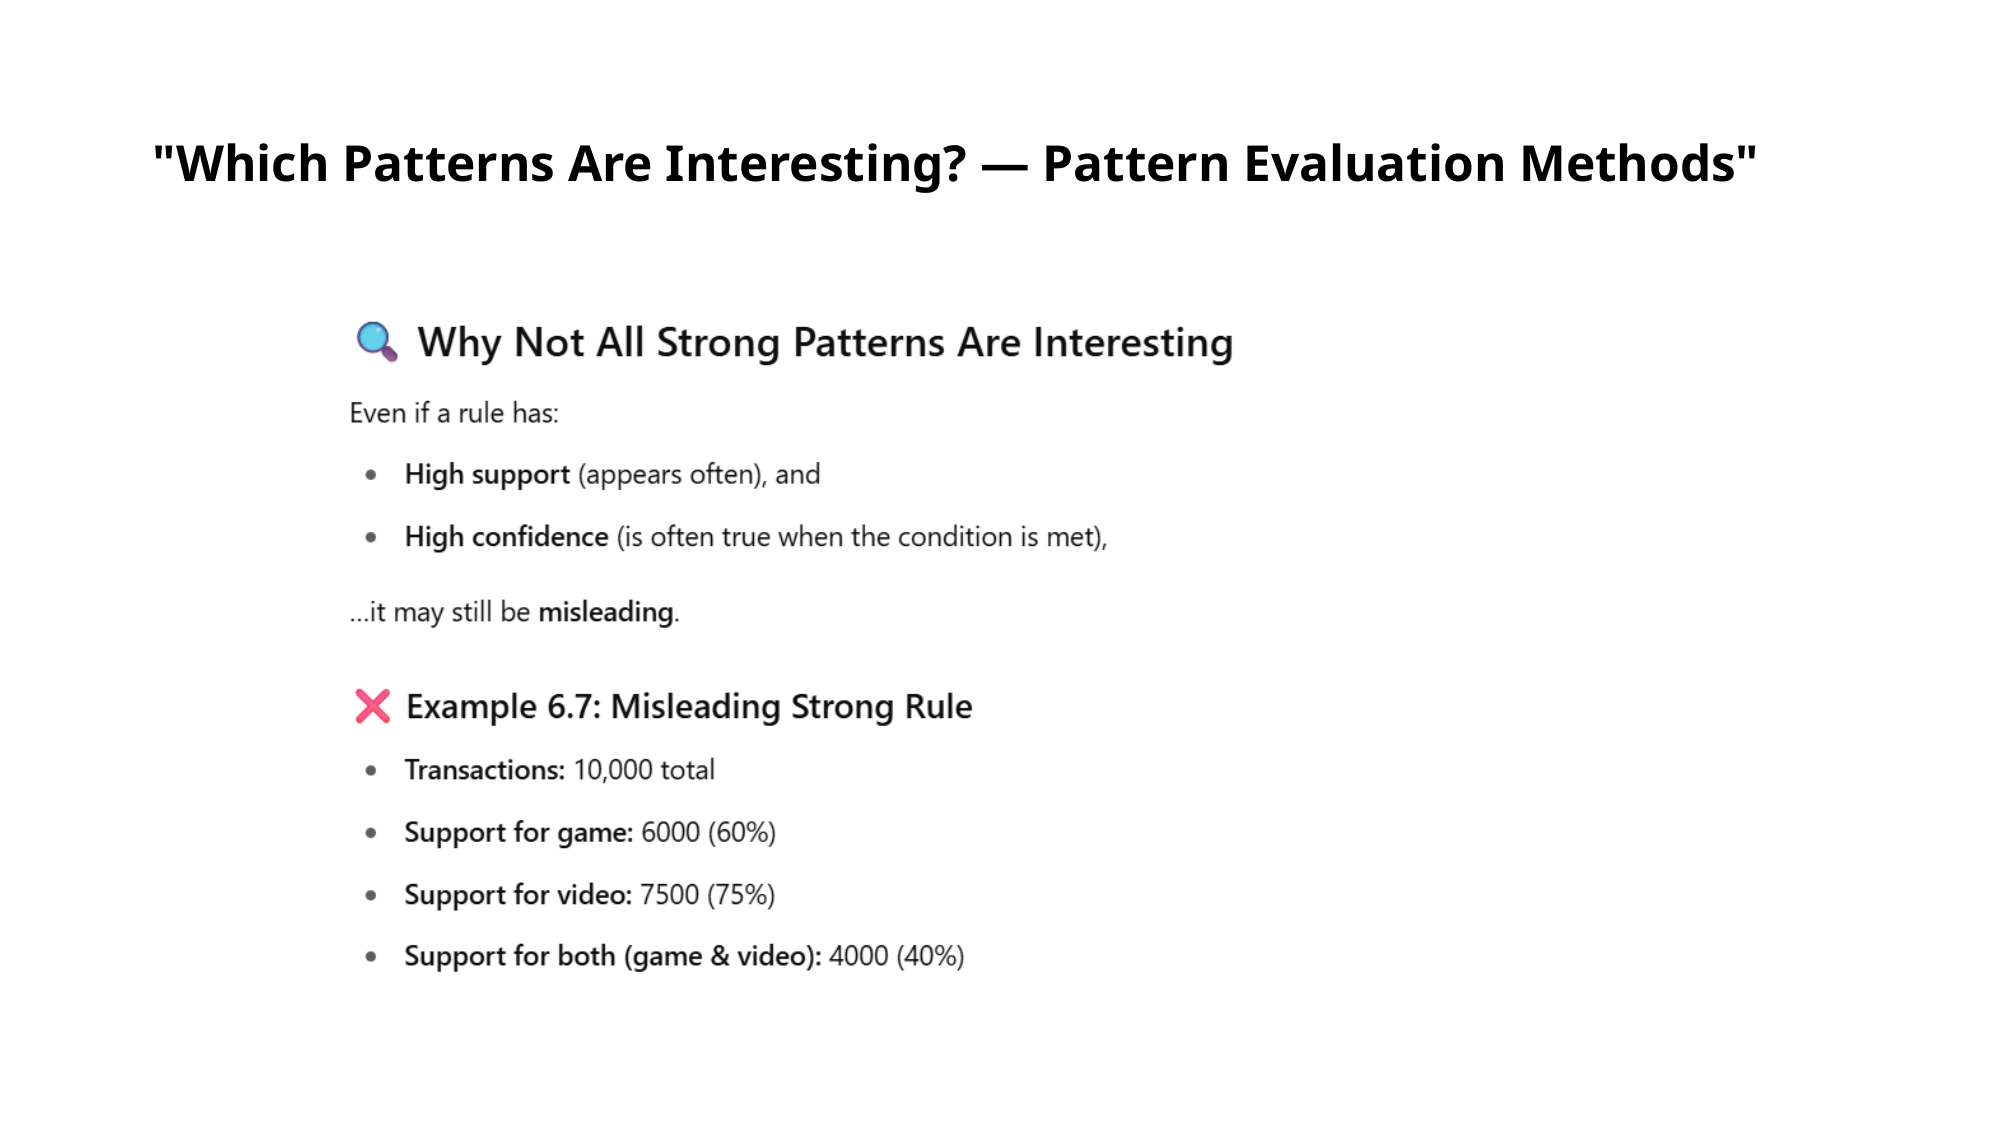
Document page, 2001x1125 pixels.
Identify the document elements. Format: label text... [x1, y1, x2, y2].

title "Which Patterns Are Interesting? — Pattern Evaluation Methods" [137, 59, 1863, 278]
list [278, 299, 1722, 1014]
